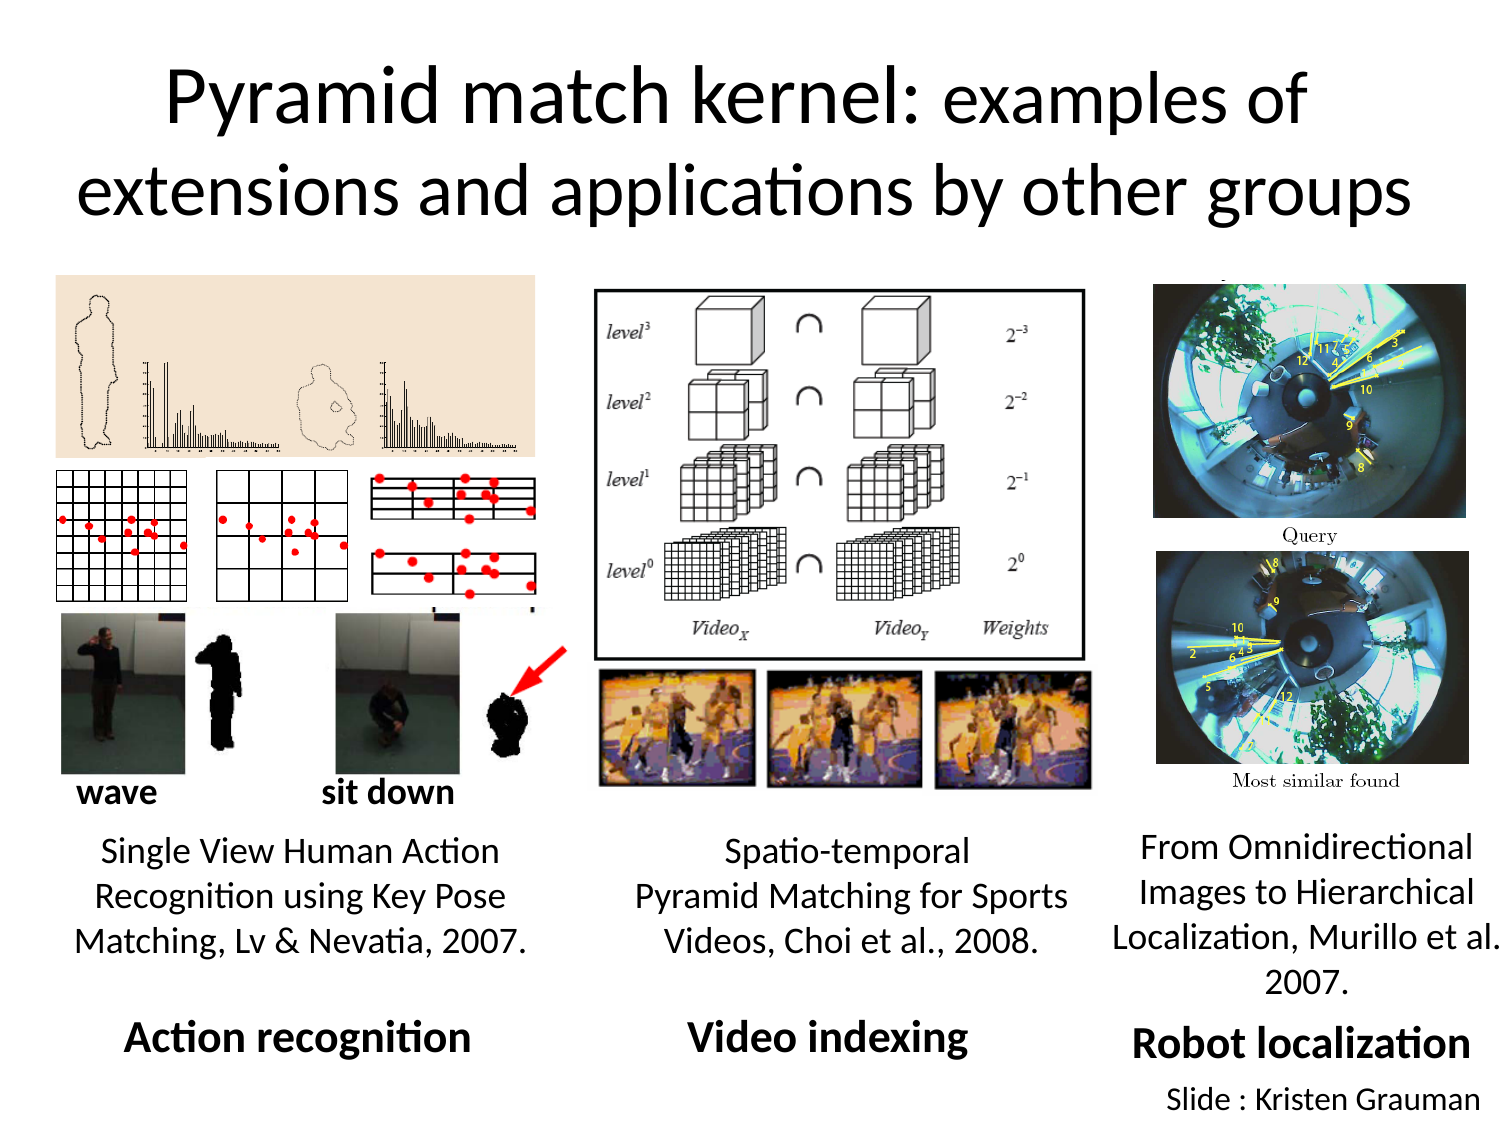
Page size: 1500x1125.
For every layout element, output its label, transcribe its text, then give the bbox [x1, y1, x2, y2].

text_box Slide : Kristen Grauman [1151, 1069, 1497, 1125]
picture [1141, 280, 1475, 797]
text_box Video indexing [612, 999, 1044, 1070]
text_box Action recognition [31, 999, 565, 1070]
text_box Single View Human Action Recognition using Key Pose Matching, Lv & Nevatia, 2007. [13, 818, 559, 968]
text_box From Omnidirectional Images to Hierarchical Localization, Murillo et al. 2007. [1085, 814, 1500, 1005]
text_box Pyramid match kernel: examples of extensions and applications by other groups [0, 41, 1496, 229]
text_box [42, 274, 583, 907]
text_box Robot localization [1067, 1005, 1500, 1076]
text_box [564, 280, 1140, 970]
